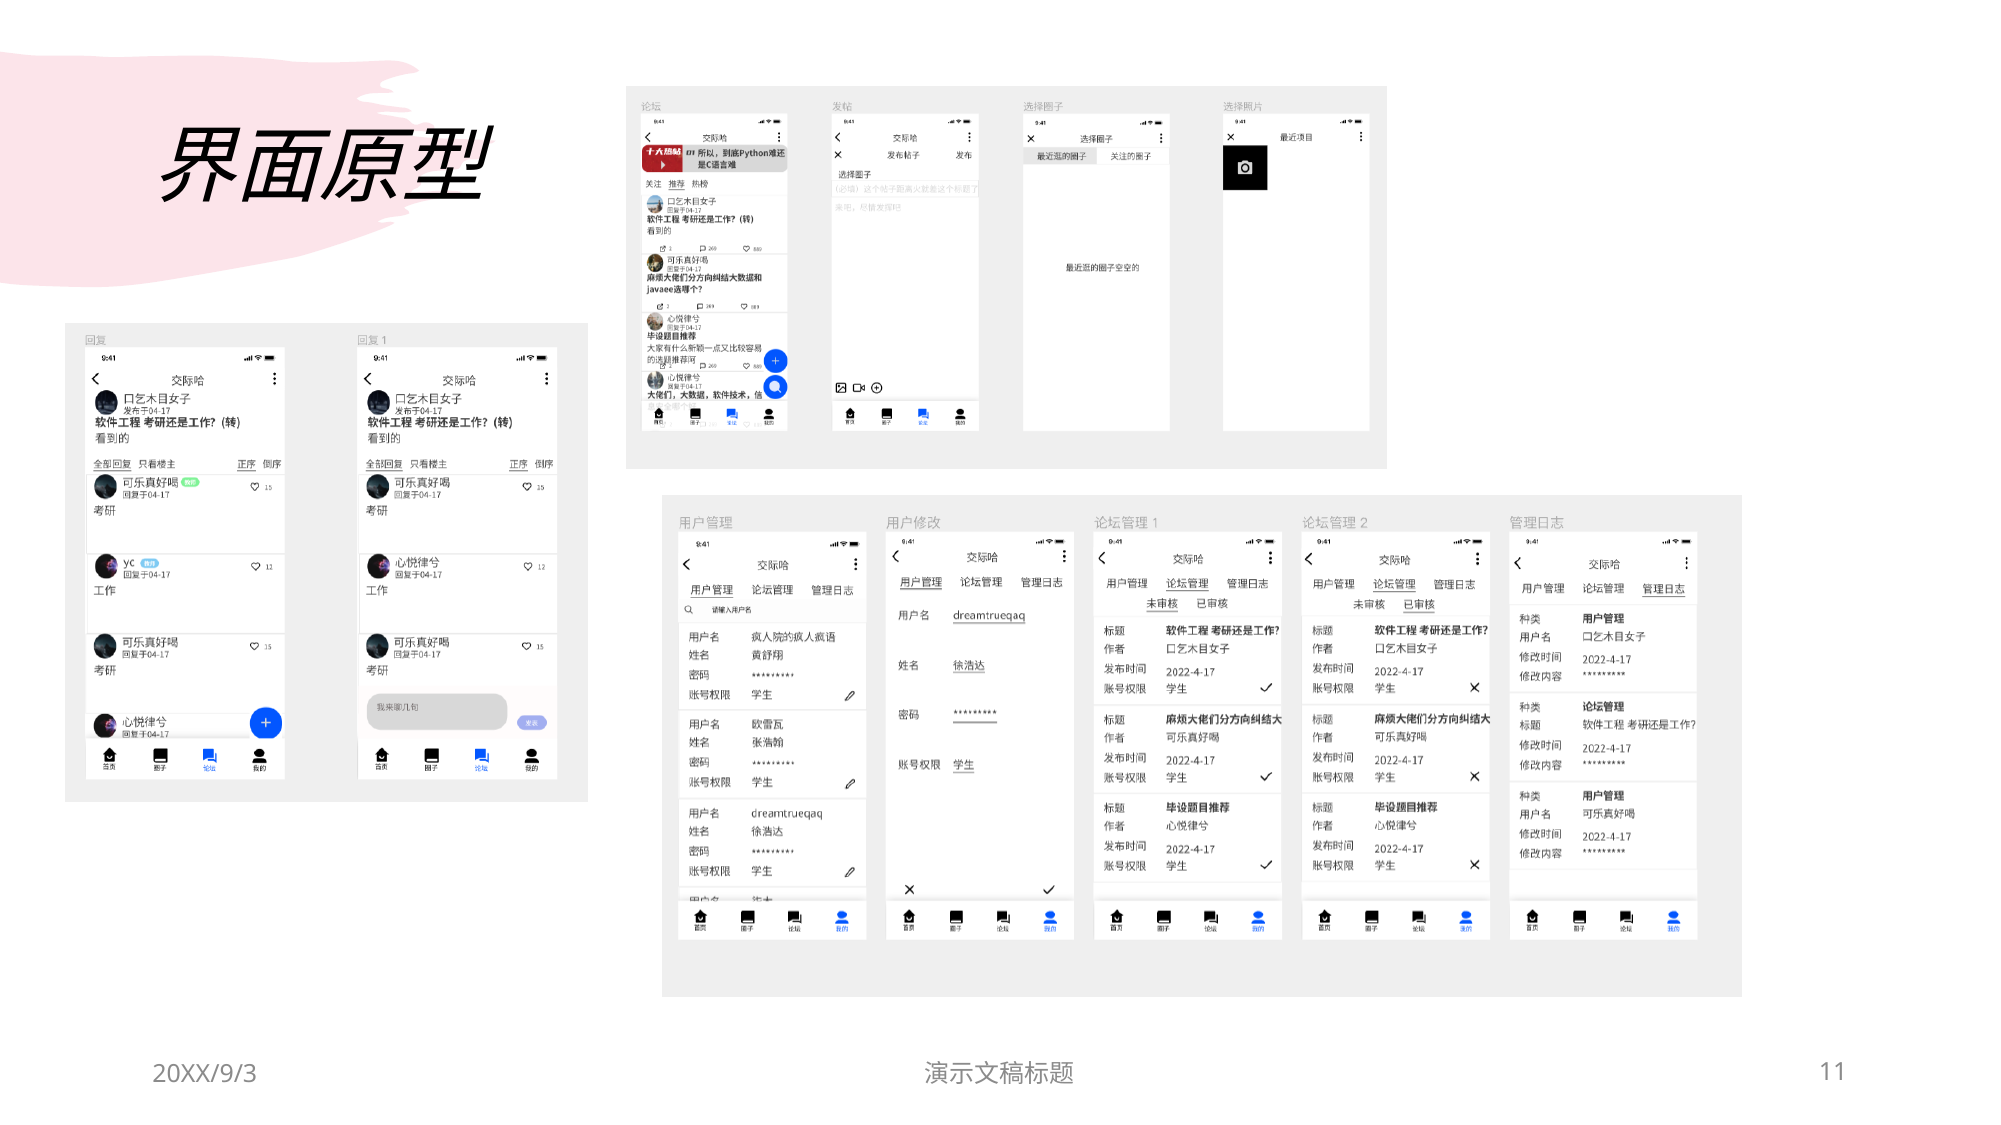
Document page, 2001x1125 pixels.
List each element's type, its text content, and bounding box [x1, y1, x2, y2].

title 界面原型 [137, 59, 1863, 278]
picture [65, 323, 588, 802]
footer 演示文稿标题 [662, 1042, 1338, 1103]
slide_number 20XX/9/3 [137, 1042, 588, 1103]
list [626, 86, 1387, 469]
slide_number 11 [1412, 1042, 1863, 1103]
picture [662, 495, 1742, 997]
